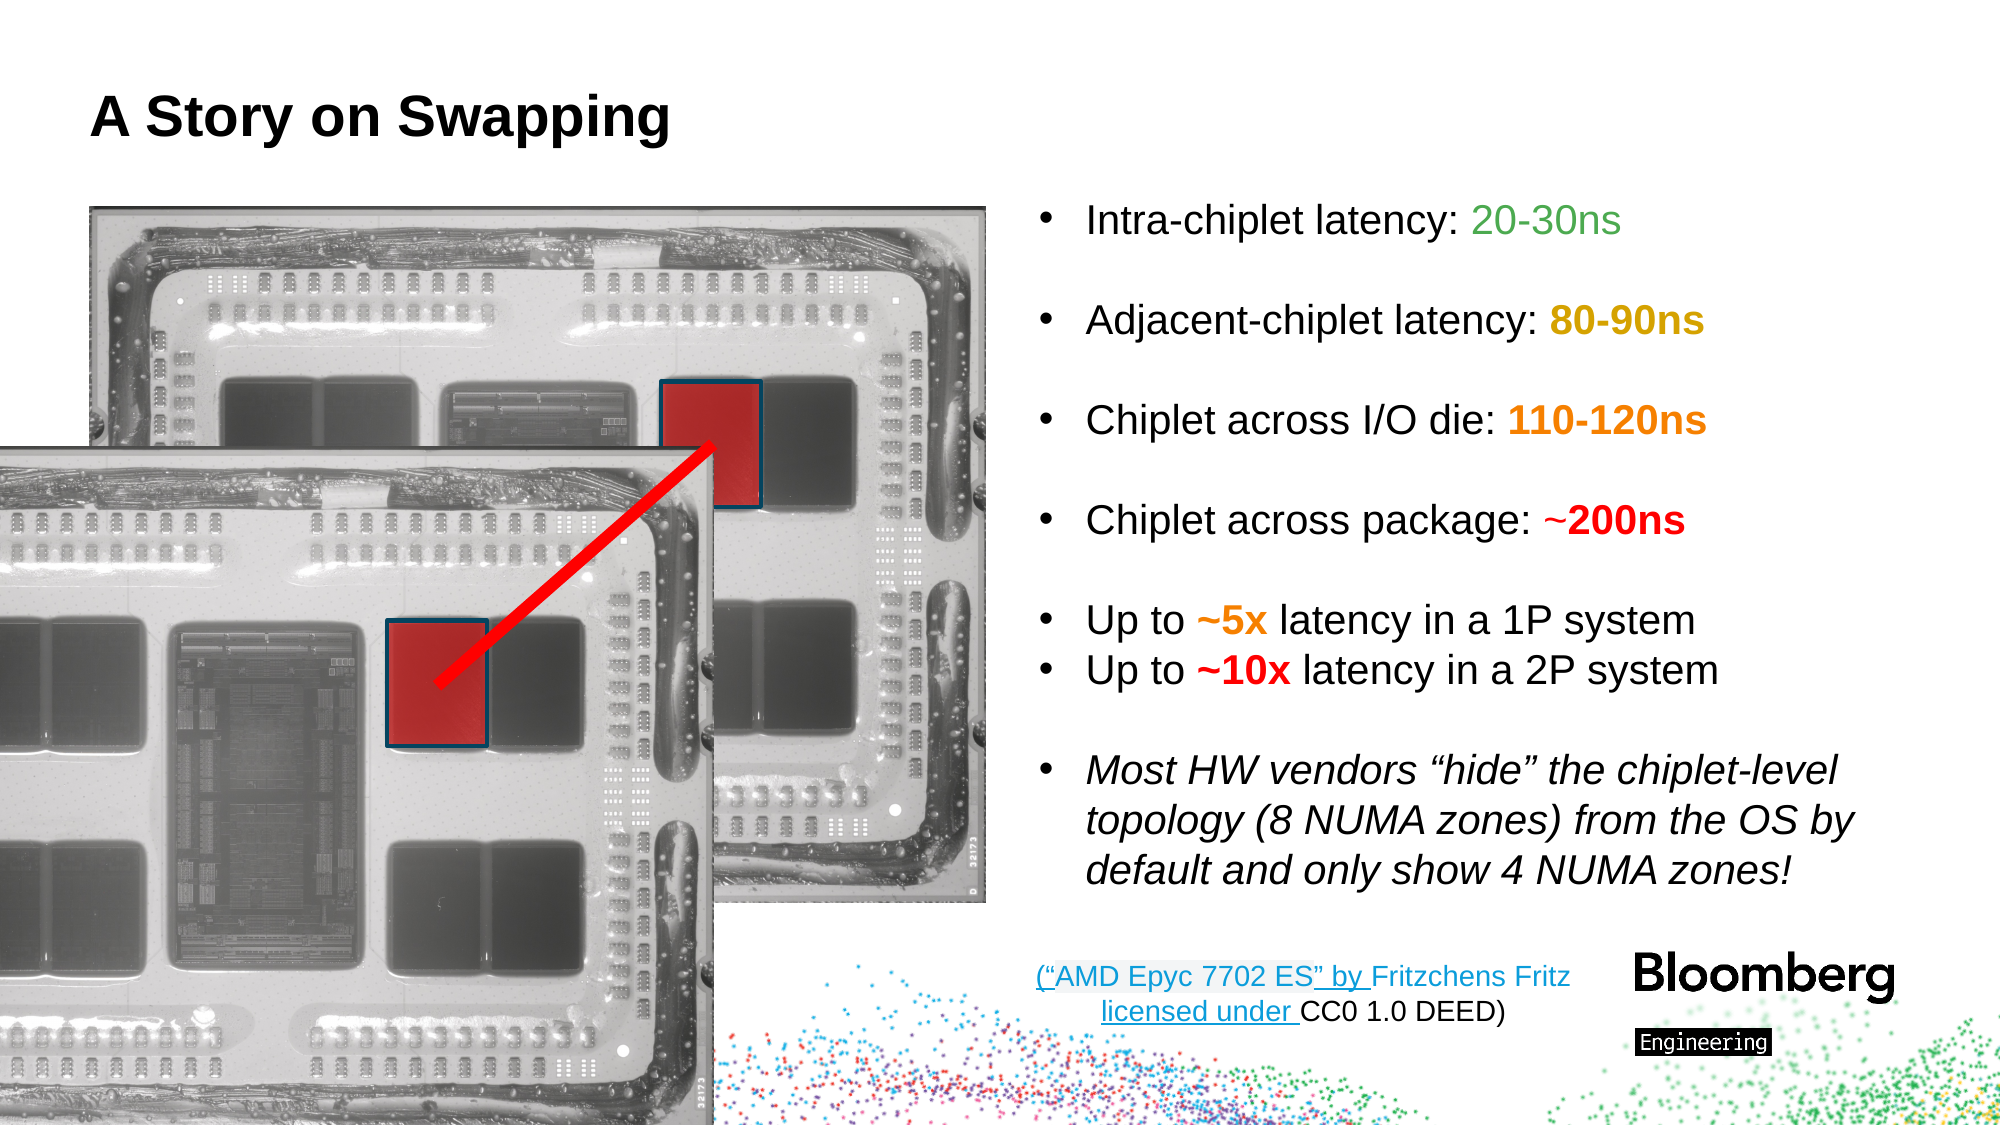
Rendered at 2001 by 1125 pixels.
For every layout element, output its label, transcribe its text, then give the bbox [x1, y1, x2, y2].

title A Story on Swapping [89, 78, 1636, 160]
text_box (“AMD Epyc 7702 ES” by Fritzchens Fritz licensed under CC0 1.0 DEED) [971, 950, 1636, 1035]
picture [0, 205, 2000, 1125]
list Intra-chiplet latency: 20-30ns Adjacent-chiplet latency: 80-90ns Chiplet across I/O die: 110-120ns Chiplet across package: ~200ns Up to ~5x latency in a 1P system Up to ~10x latency in a 2P system Most HW vendors “hide” the chiplet-level topology (8 NUMA zones) from the OS by default and only show 4 NUMA zones! [1038, 192, 1908, 917]
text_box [436, 443, 714, 687]
